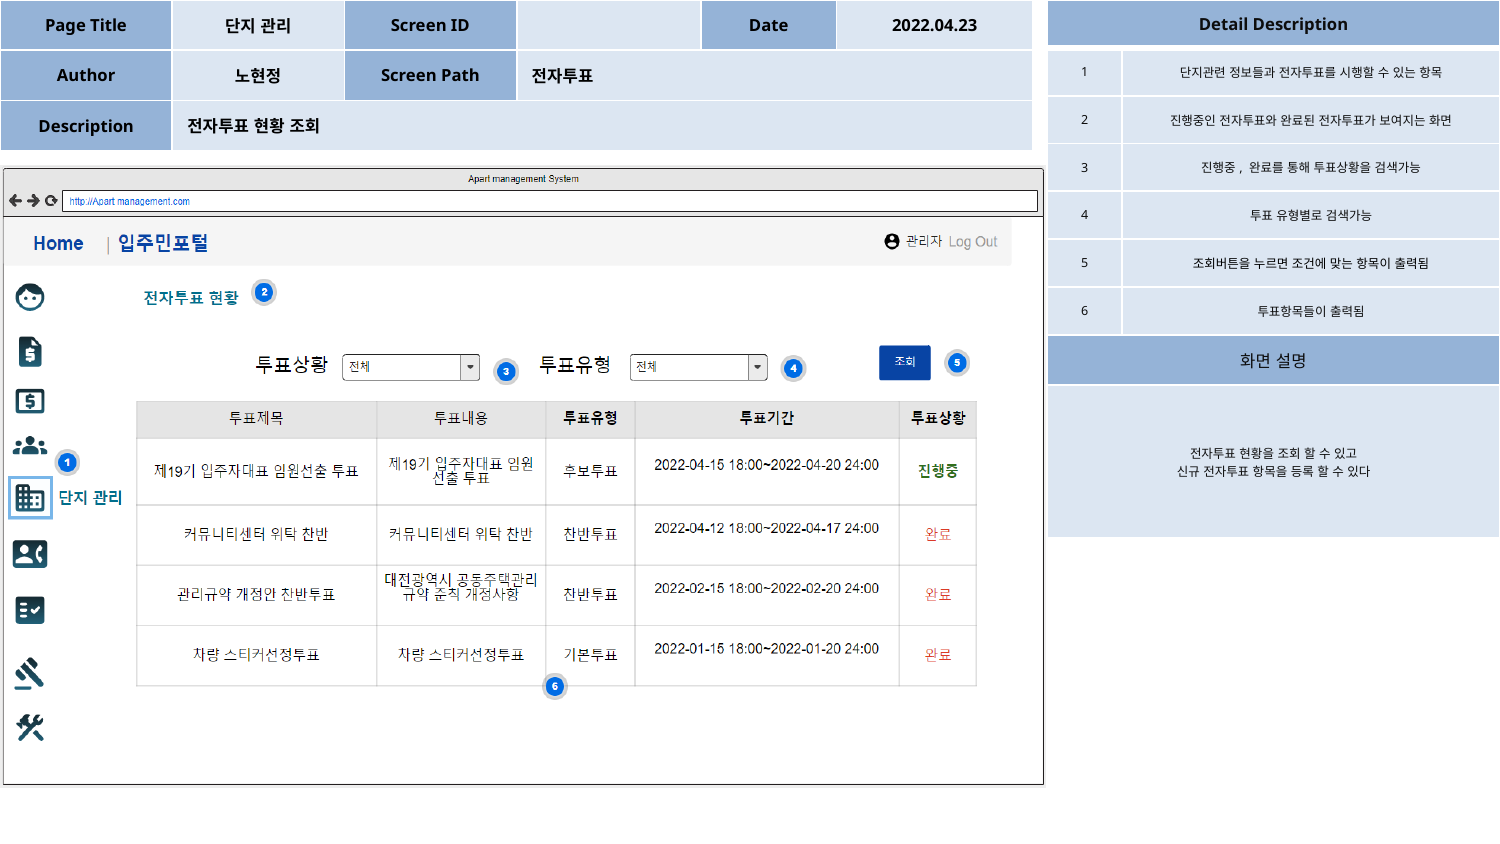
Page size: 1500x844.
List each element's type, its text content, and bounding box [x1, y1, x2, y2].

table_cell 진행중인 전자투표와 완료된 전자투표가 보여지는 화면 [1123, 97, 1499, 143]
table_cell 6 [1049, 288, 1121, 334]
table_cell 전자투표 현황을 조회 할 수 있고 신규 전자투표 항목을 등록 할 수 있다 [1049, 386, 1499, 537]
table_header [518, 1, 700, 49]
table_cell 노현정 [173, 51, 344, 100]
table_cell 단지관련 정보들과 전자투표를 시행할 수 있는 항목 [1123, 51, 1499, 95]
table_cell 진행중, 완료를 통해 투표상황을 검색가능 [1123, 144, 1499, 190]
table_cell Description [1, 101, 171, 150]
table_header Screen ID [345, 1, 516, 49]
table_header 단지 관리 [173, 1, 344, 49]
table_cell Screen Path [345, 51, 516, 100]
table_cell 투표항목들이 출력됨 [1123, 288, 1499, 334]
table_cell 투표 유형별로 검색가능 [1123, 192, 1499, 238]
table_cell 전자투표 현황 조회 [173, 101, 1032, 150]
table_cell 2 [1048, 97, 1121, 143]
table_header 2022.04.23 [837, 1, 1032, 49]
table_cell 1 [1048, 51, 1121, 95]
table_cell Author [1, 51, 171, 100]
table_cell 전자투표 [518, 51, 1032, 100]
table_cell 3 [1048, 144, 1121, 190]
table_header Date [702, 1, 836, 49]
picture [0, 165, 1046, 789]
table_header Detail Description [1048, 1, 1499, 45]
table_header Page Title [1, 1, 171, 49]
table_cell 4 [1049, 192, 1121, 238]
table_cell 화면 설명 [1049, 336, 1499, 384]
table_cell 5 [1049, 240, 1121, 286]
table_cell 조회버튼을 누르면 조건에 맞는 항목이 출력됨 [1123, 240, 1499, 286]
